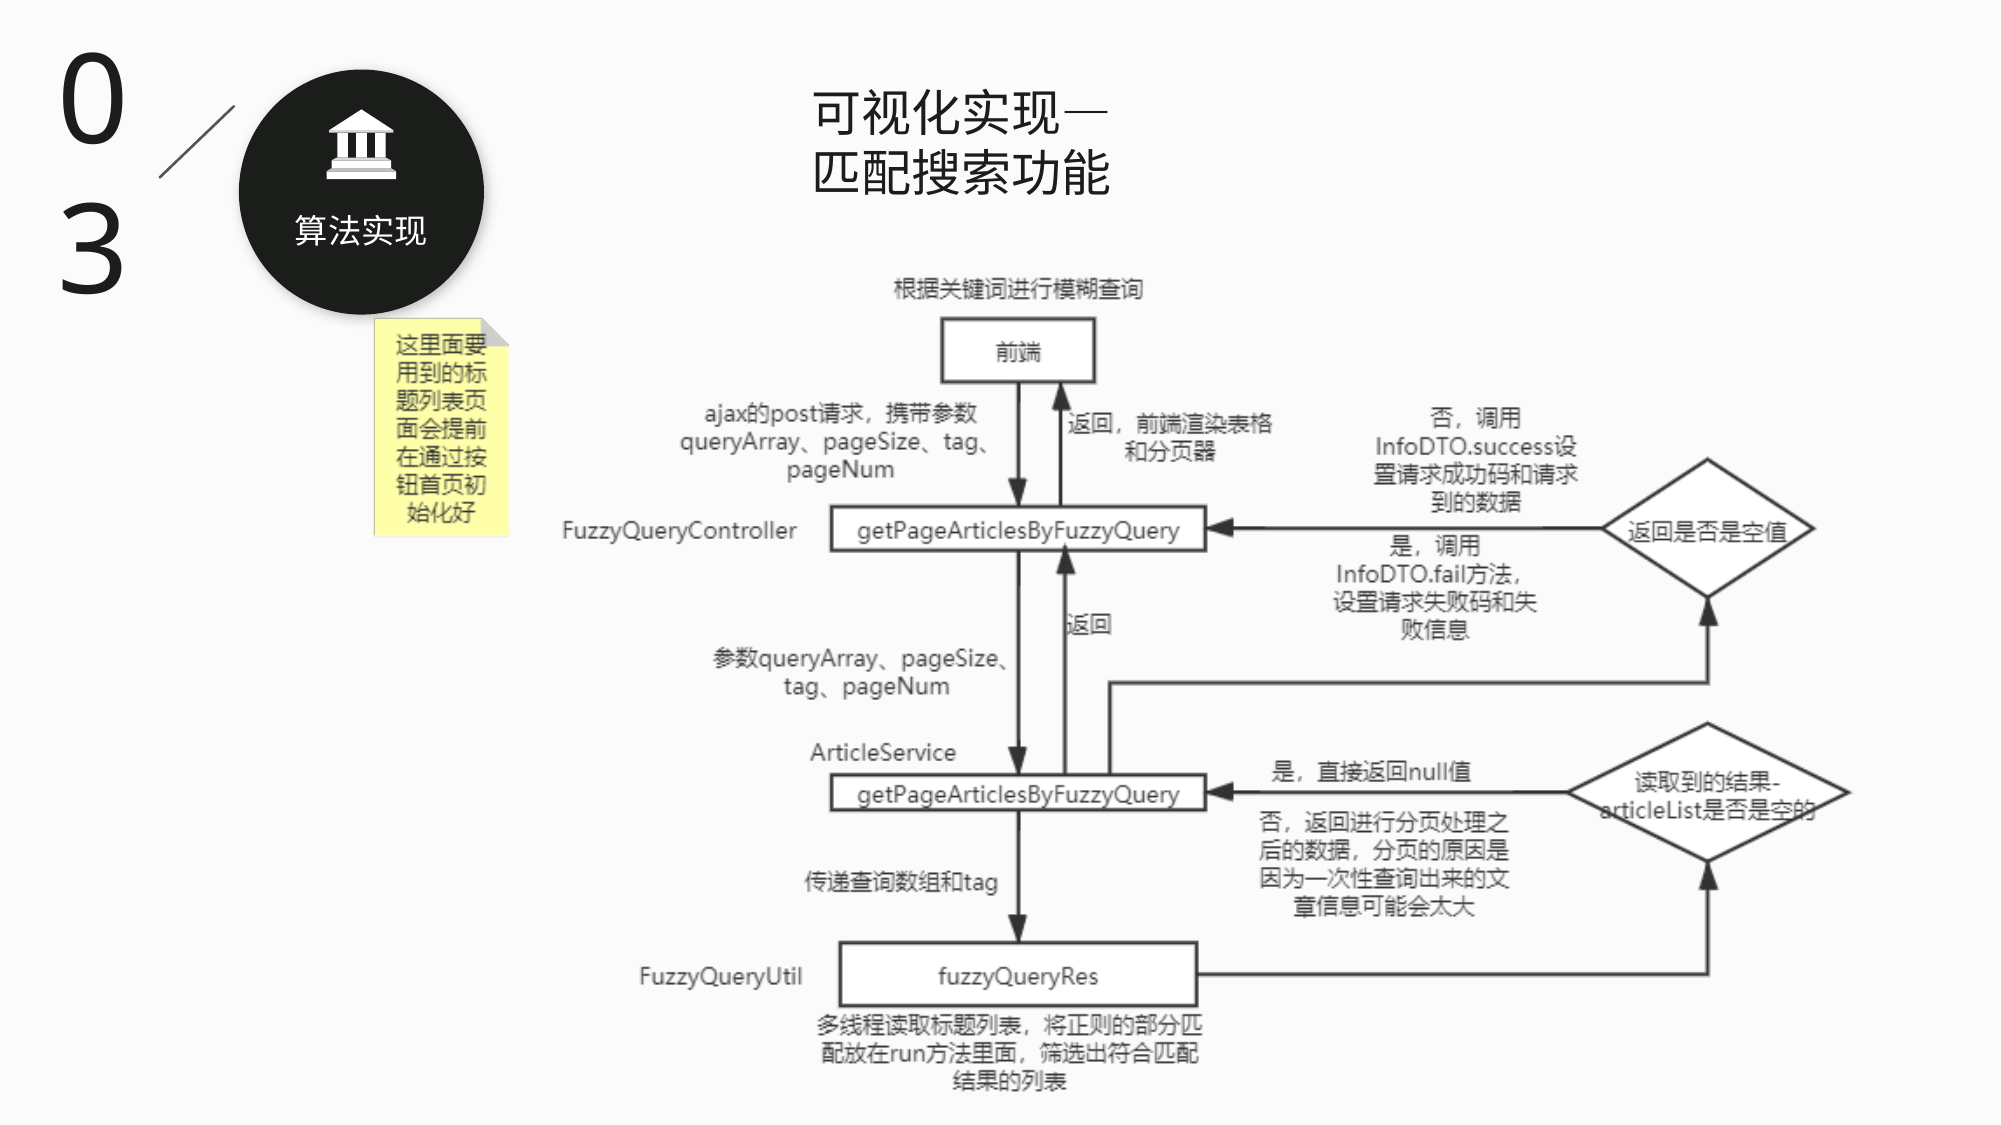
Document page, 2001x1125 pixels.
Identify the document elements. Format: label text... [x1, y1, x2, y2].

text_box [256, 258, 331, 312]
text_box [237, 68, 485, 202]
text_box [326, 109, 397, 180]
text_box 可视化实现— 匹配搜索功能 [750, 73, 1549, 209]
text_box 算法实现 [206, 202, 517, 258]
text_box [159, 106, 234, 178]
picture [331, 212, 1894, 1125]
text_box 03 [42, 10, 214, 326]
